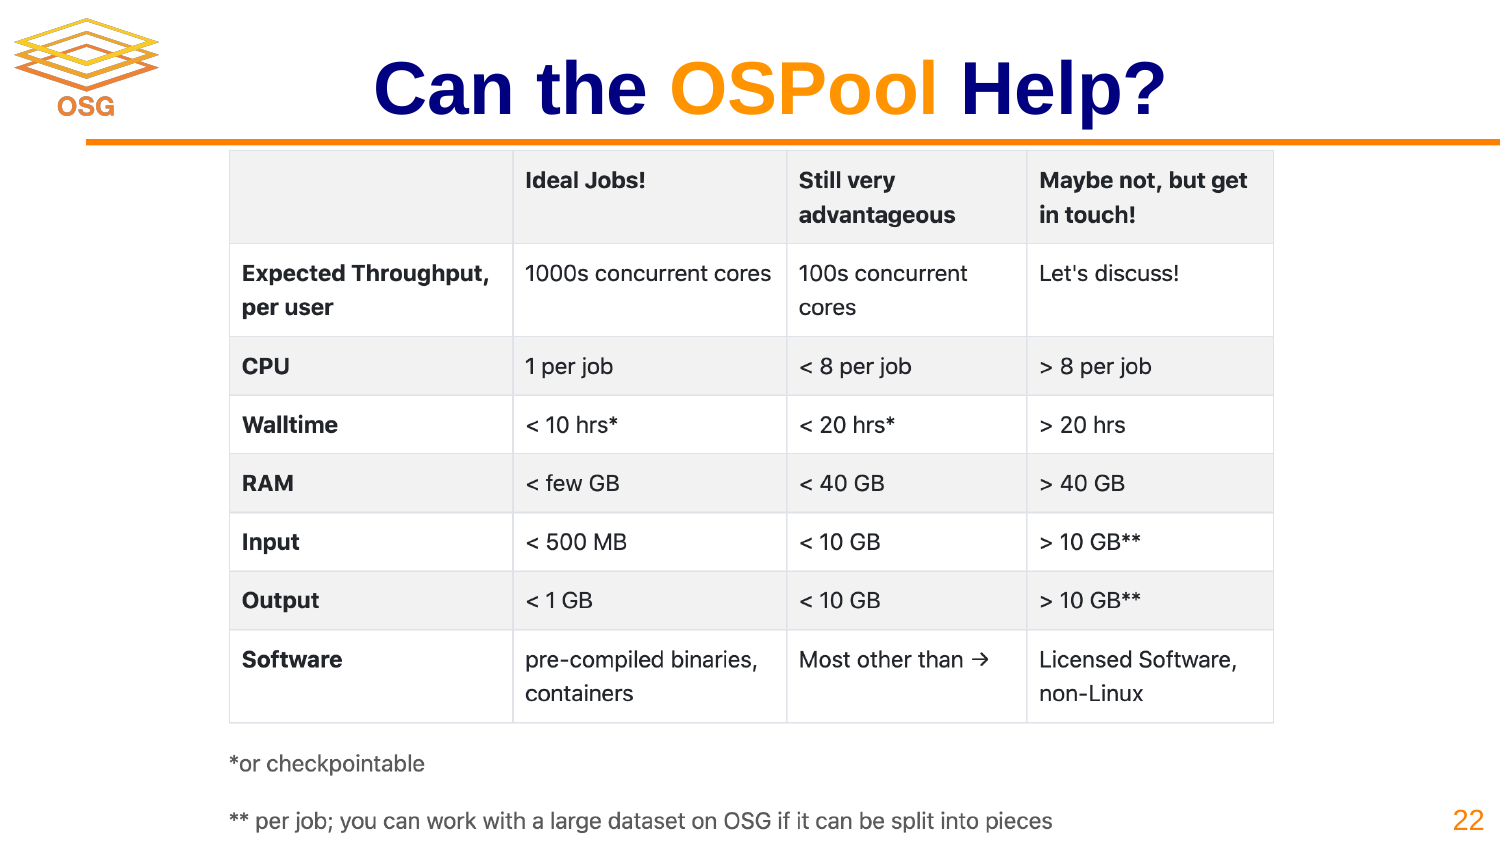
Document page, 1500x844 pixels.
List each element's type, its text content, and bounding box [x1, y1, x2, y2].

picture [14, 18, 159, 116]
title Can the OSPool Help? [201, 14, 1342, 155]
picture [12, 147, 1275, 844]
slide_number 22 [1430, 787, 1500, 844]
